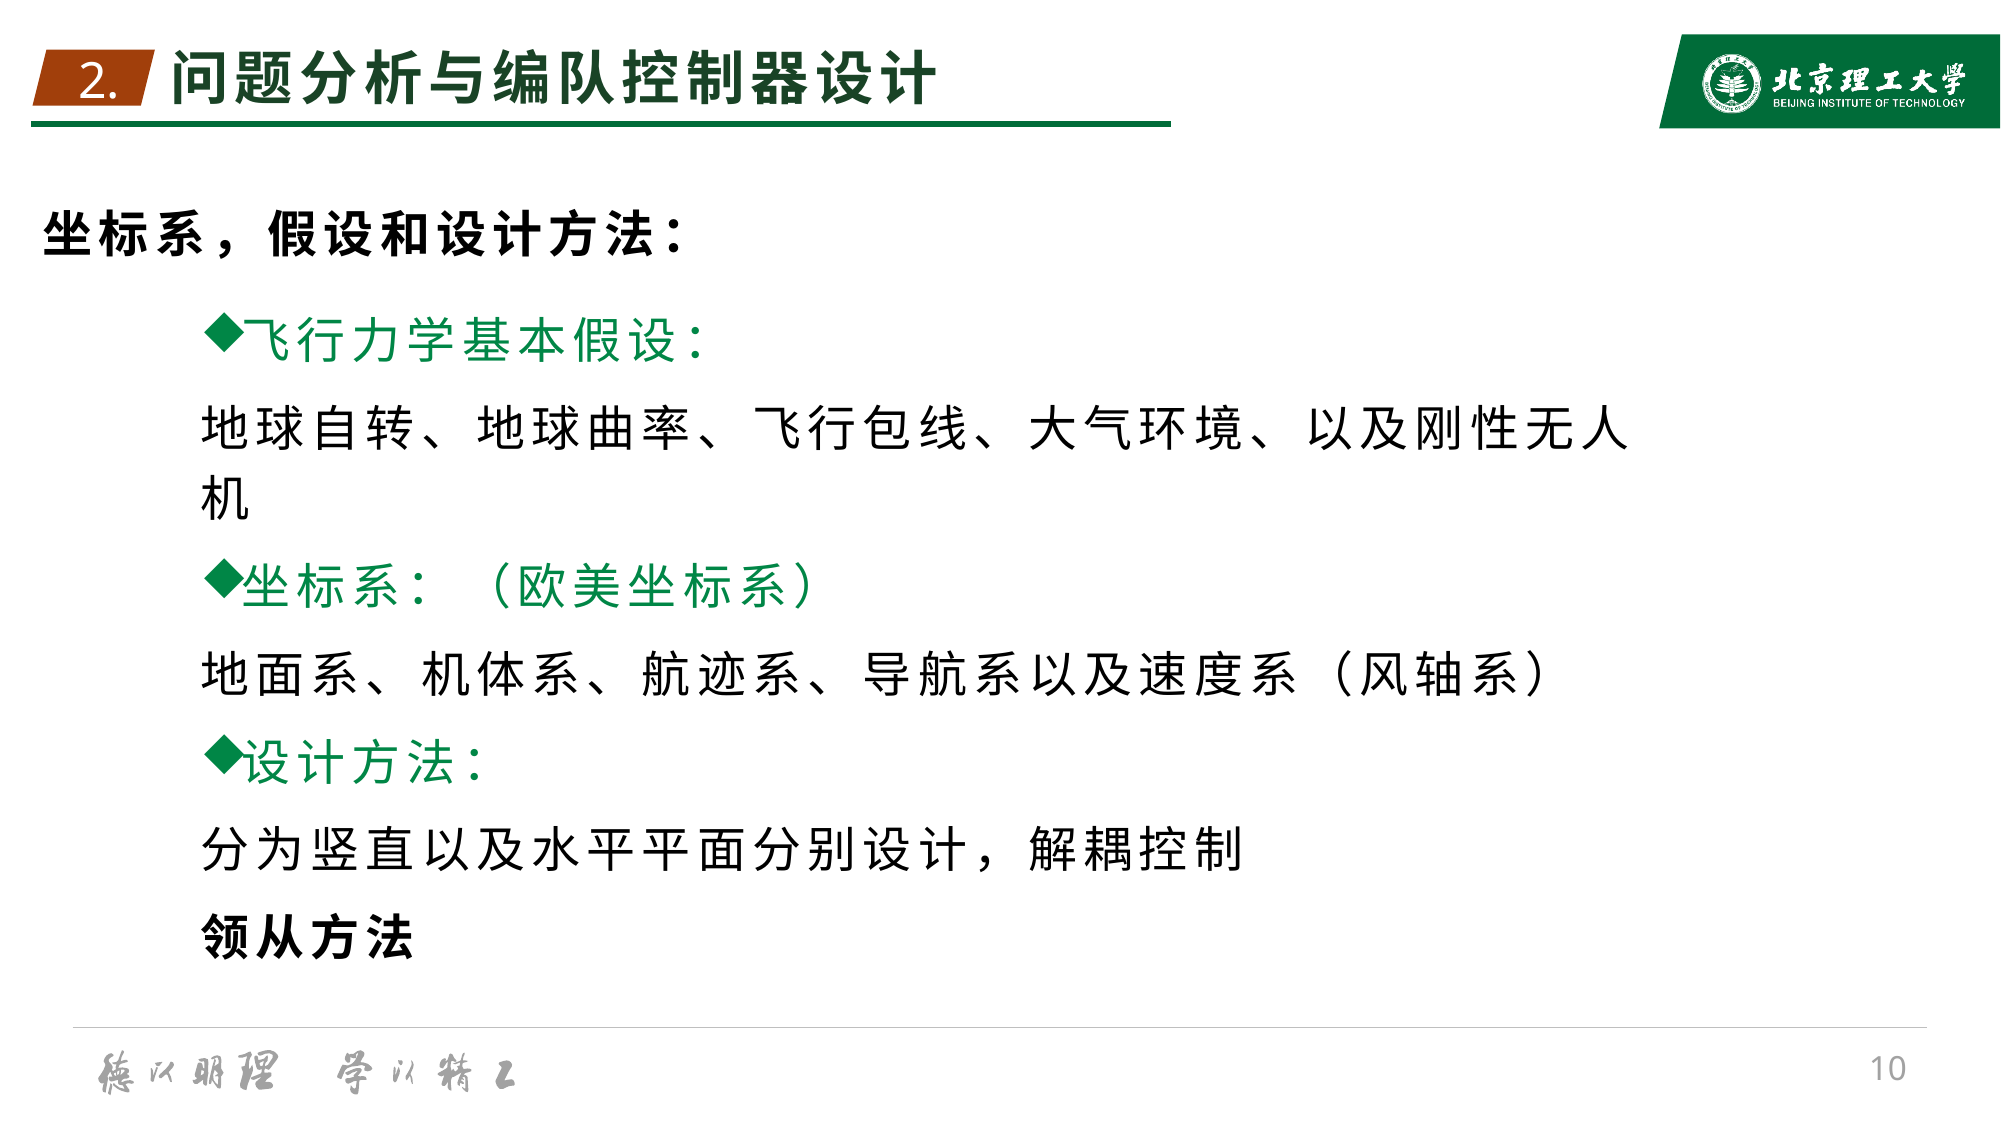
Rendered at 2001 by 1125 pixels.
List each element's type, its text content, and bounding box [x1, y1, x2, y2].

text_box 2. [63, 40, 179, 116]
title 问题分析与编队控制器设计 [155, 40, 1574, 120]
text_box 坐标系，假设和设计方法： [27, 201, 1446, 271]
picture [1685, 39, 1985, 124]
text_box 飞行力学基本假设： 地球自转、地球曲率、飞行包线、大气环境、以及刚性无人机 坐标系：（欧美坐标系） 地面系、机体系、航迹系、导航系以及速度系（风轴系） 设计方法： 分为竖直以及水平平面分别设计，解耦控制 领从方法 [200, 297, 1641, 971]
